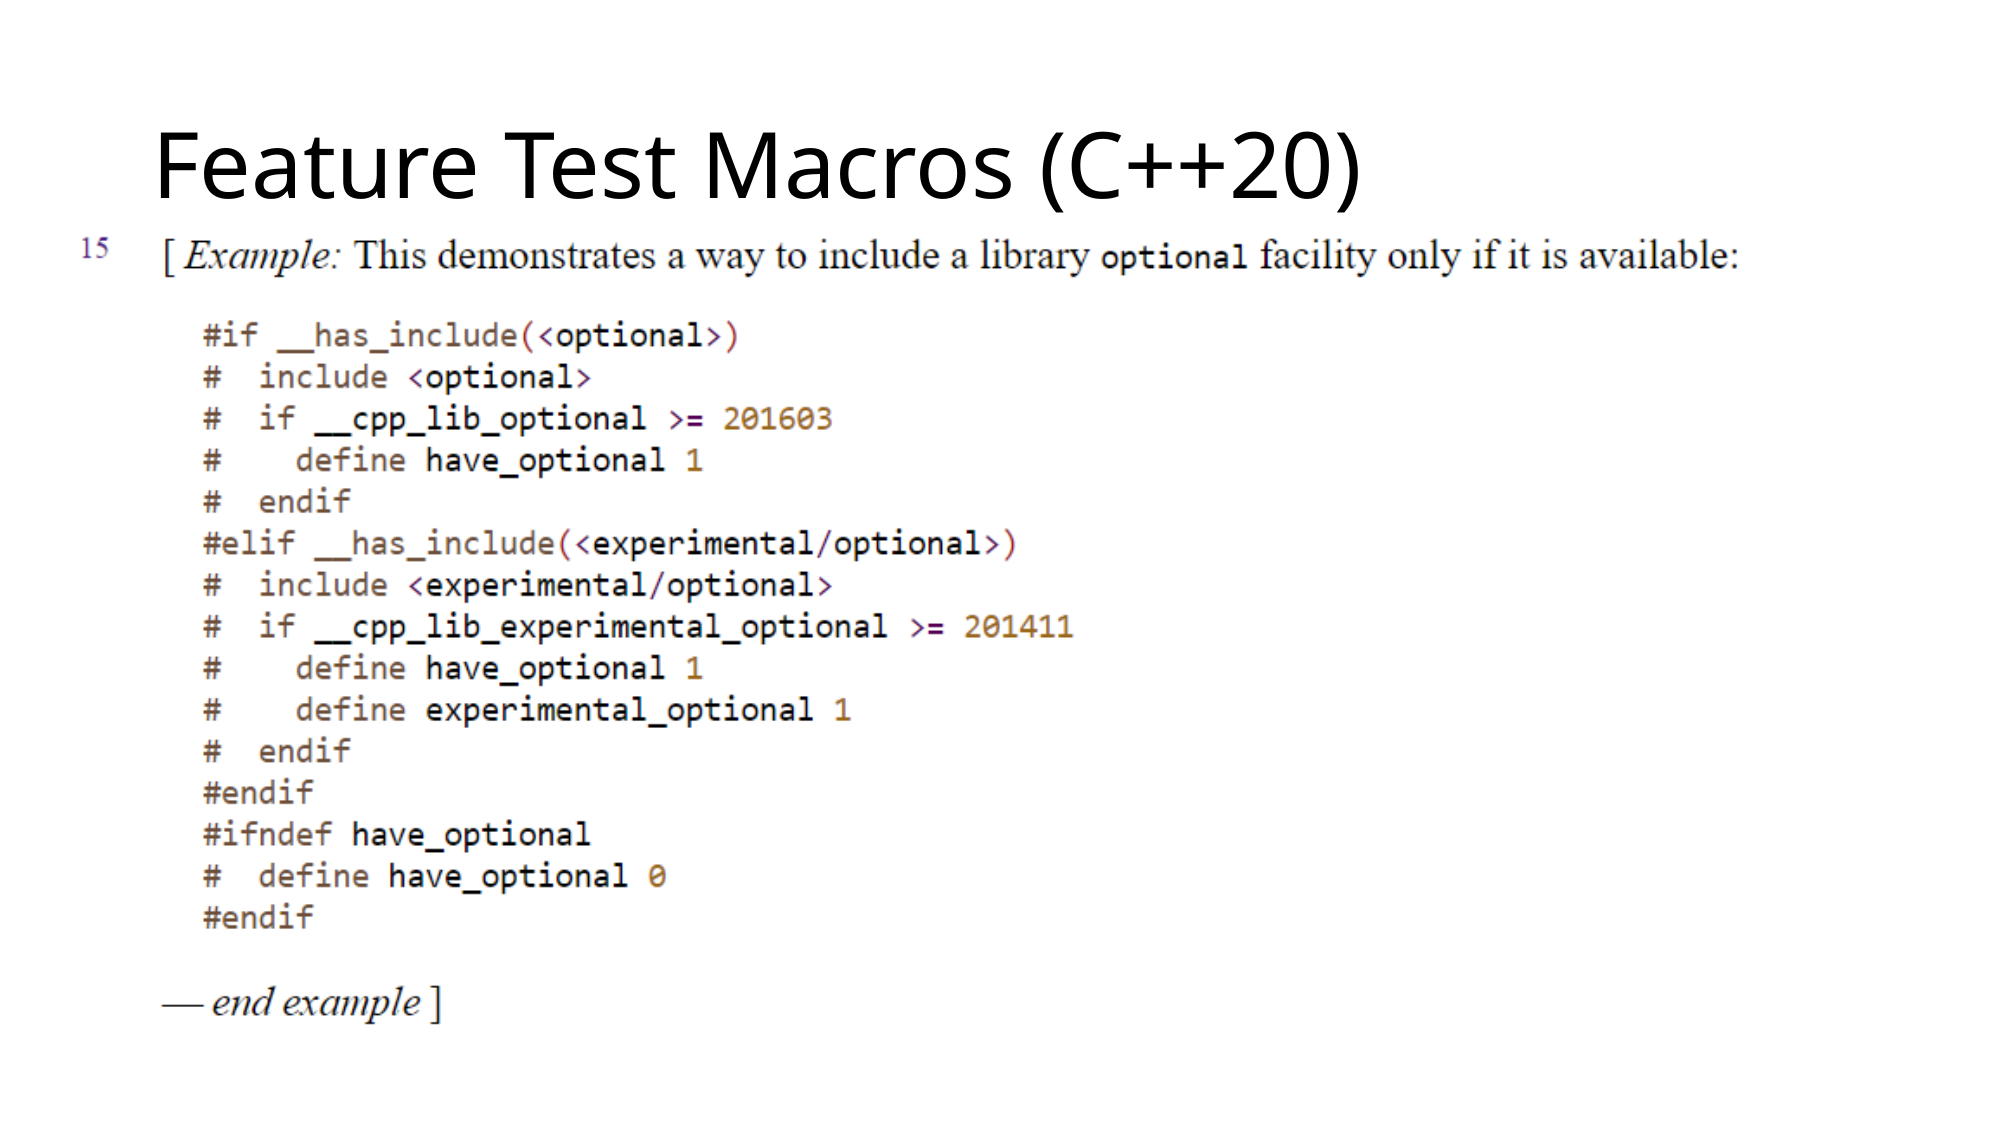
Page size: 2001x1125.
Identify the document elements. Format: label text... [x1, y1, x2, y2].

title Feature Test Macros (C++20) [137, 59, 1863, 278]
picture [62, 215, 1764, 1033]
